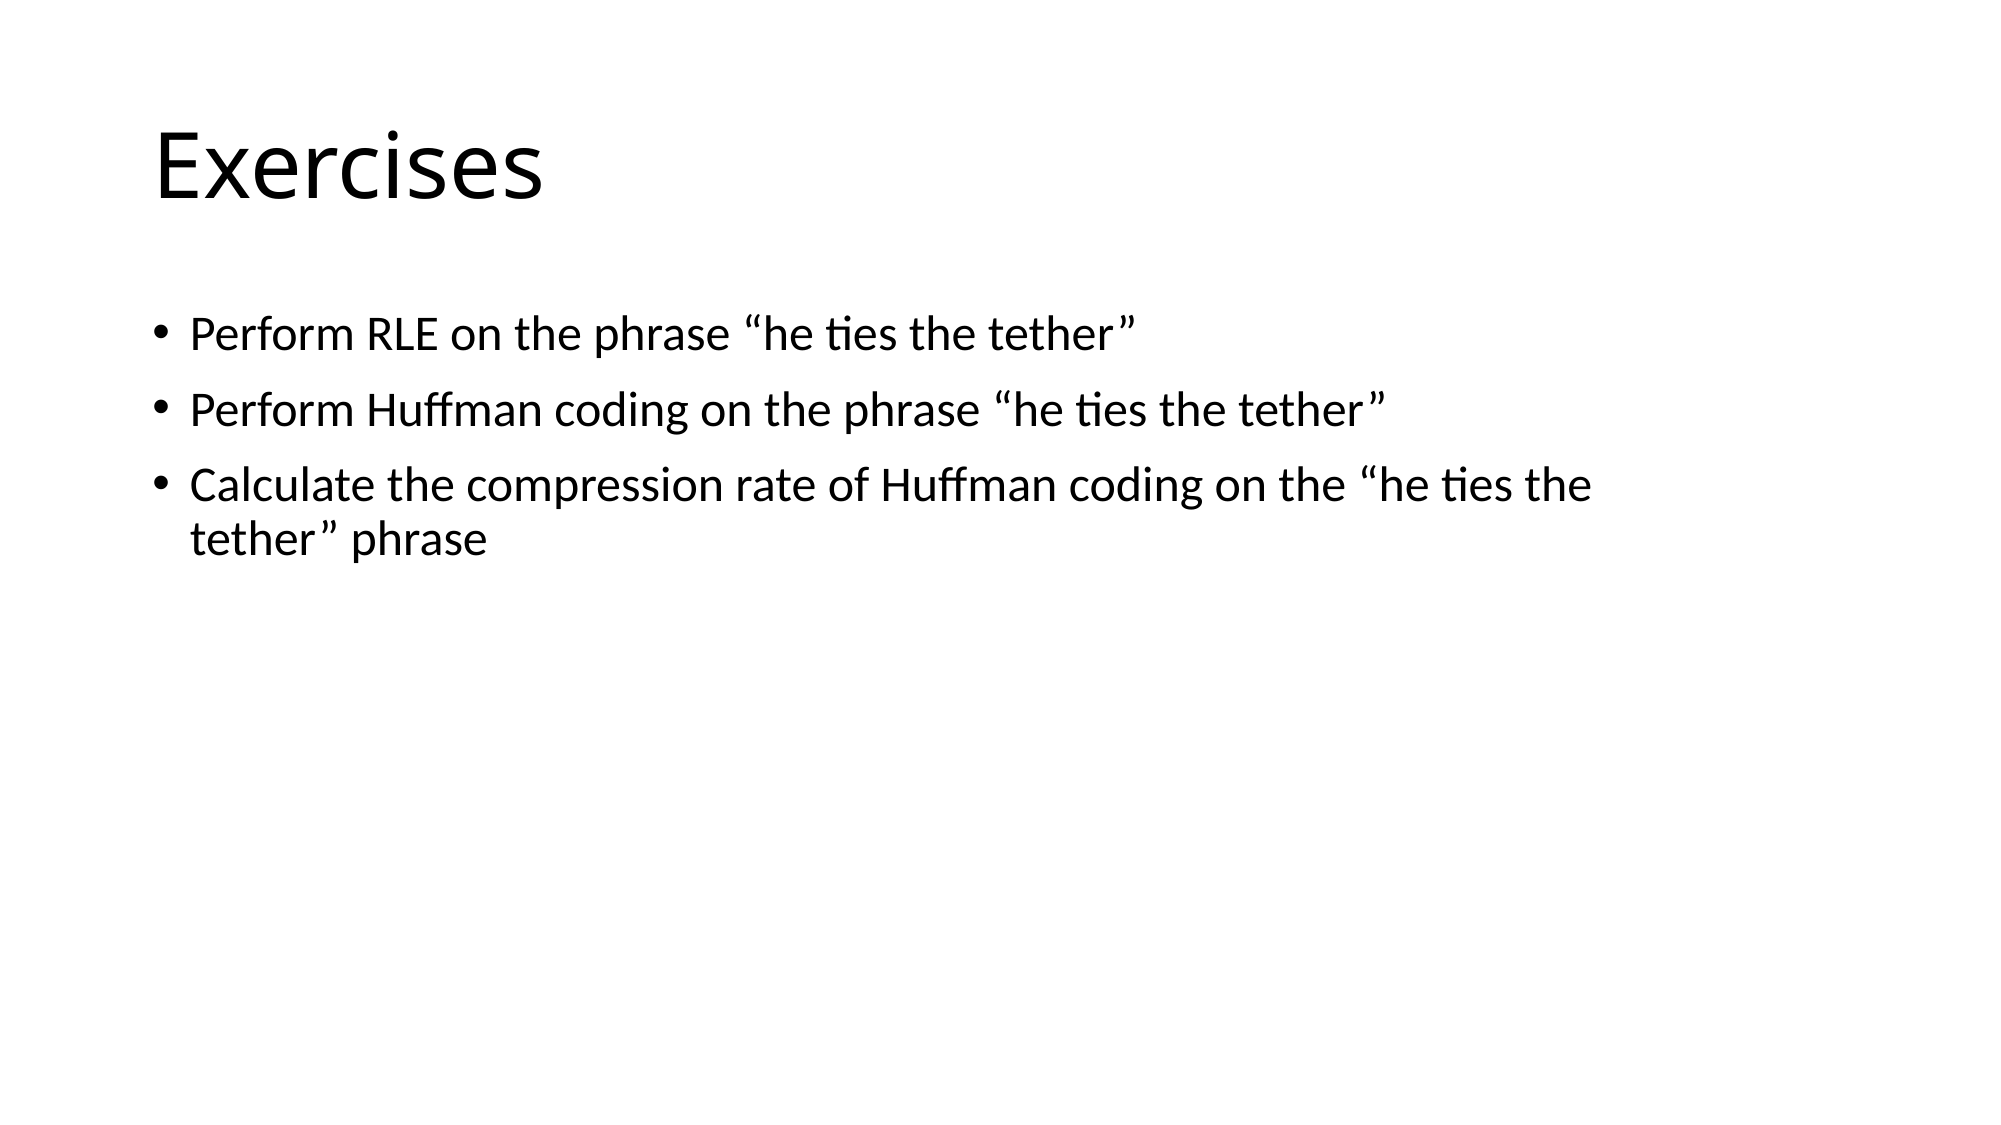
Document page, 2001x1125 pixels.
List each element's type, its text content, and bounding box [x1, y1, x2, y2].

list Perform RLE on the phrase “he ties the tether” Perform Huffman coding on the phrase “he ties the tether” Calculate the compression rate of Huffman coding on the “he ties the tether” phrase [137, 299, 1693, 1066]
title Exercises [137, 59, 1863, 278]
